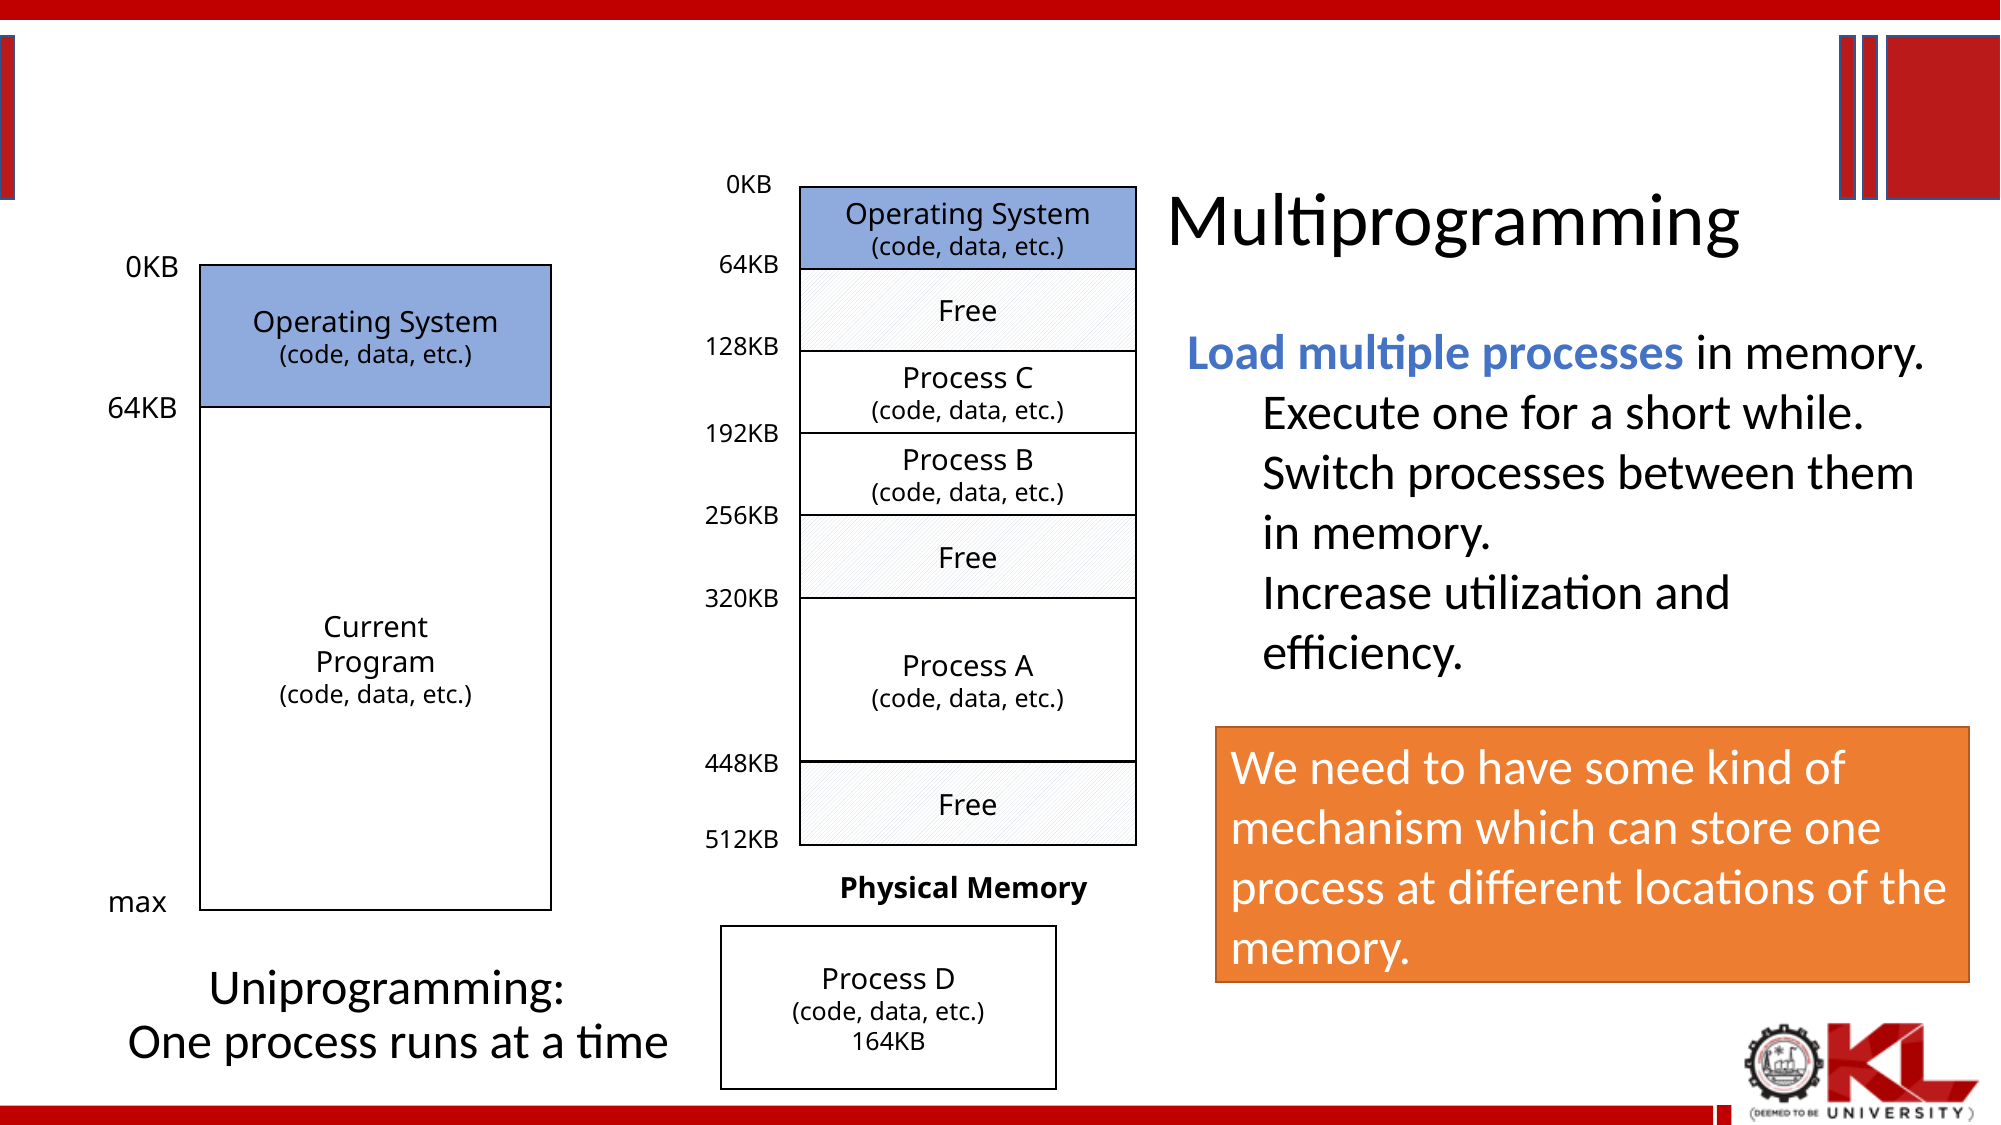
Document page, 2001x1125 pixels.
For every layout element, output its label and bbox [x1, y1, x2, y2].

text_box [31, 241, 552, 927]
text_box [0, 0, 2000, 1125]
text_box [647, 161, 1155, 913]
